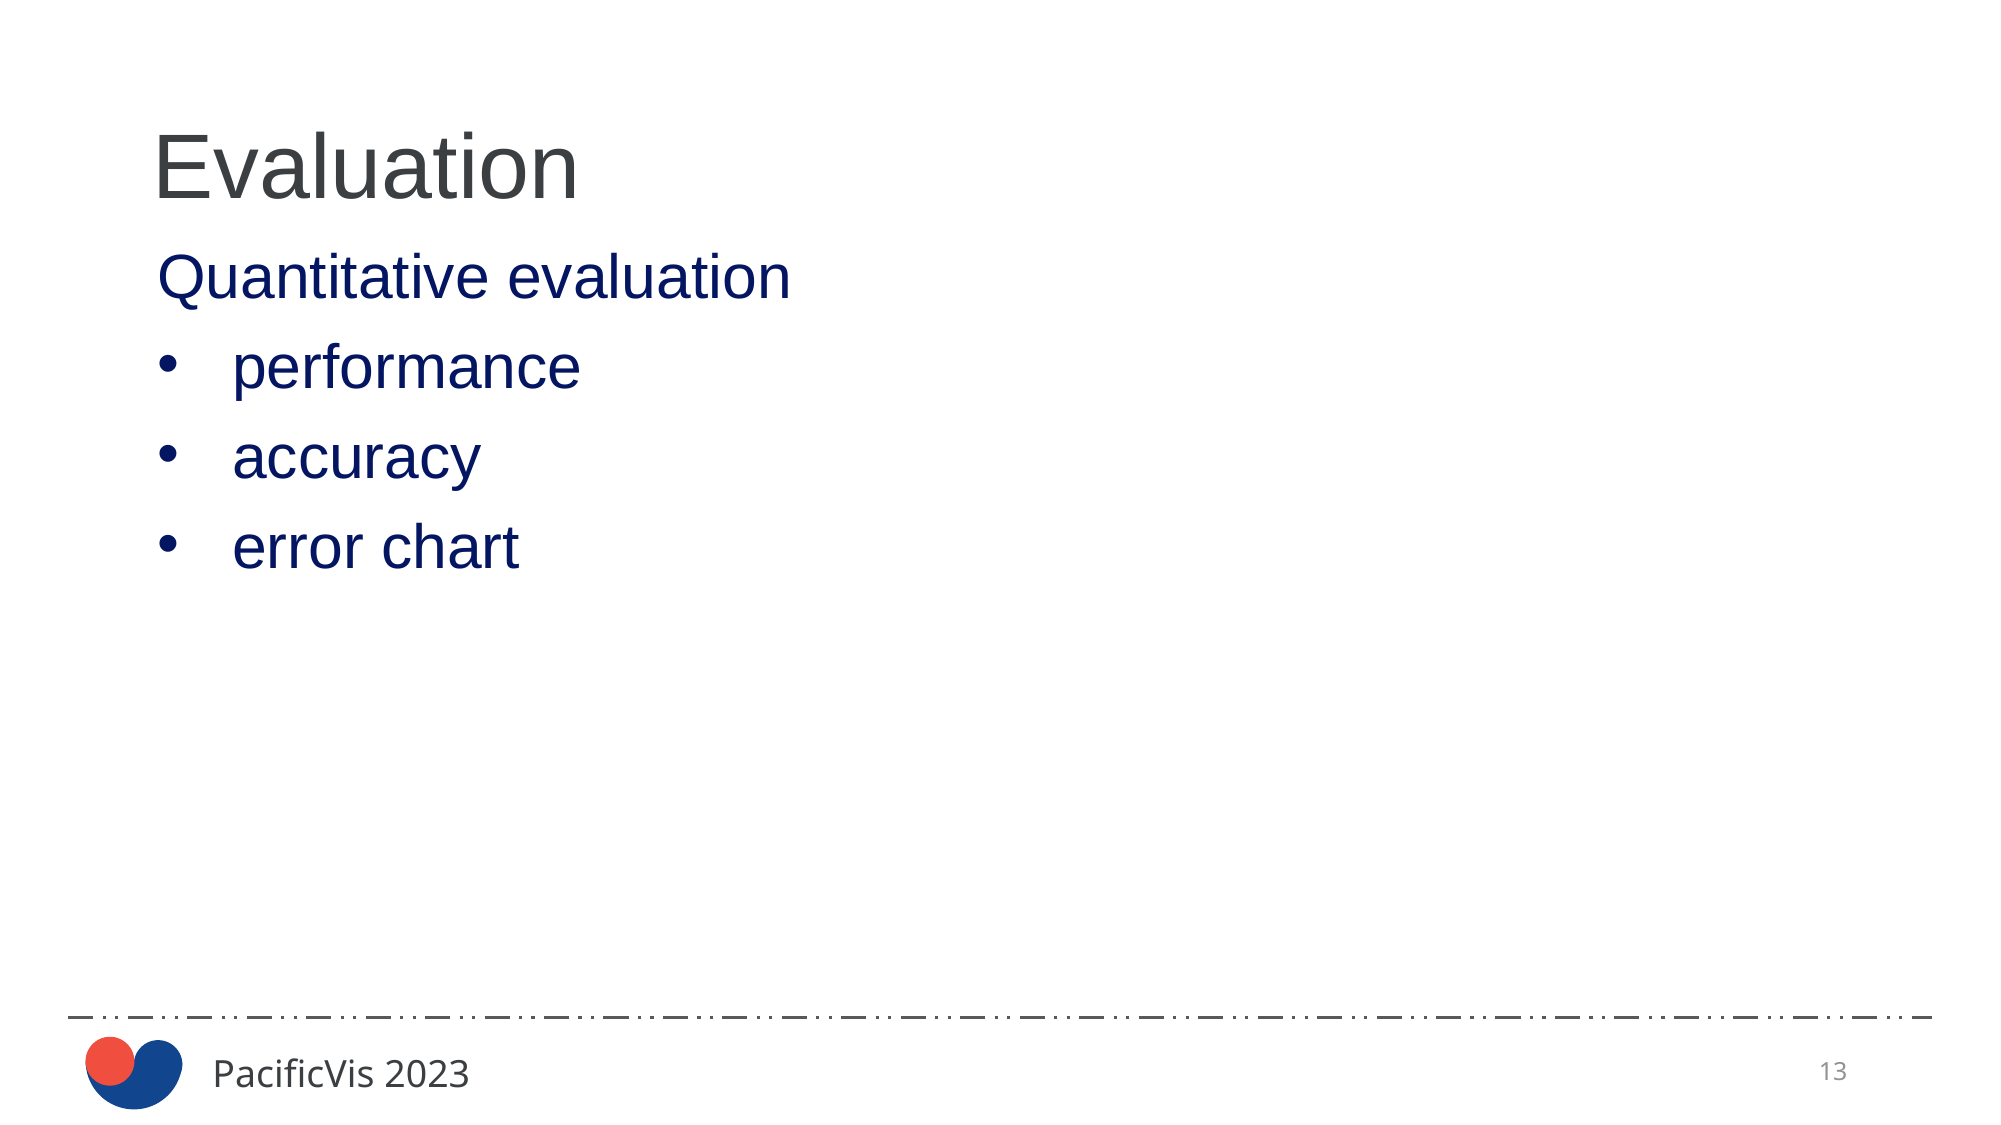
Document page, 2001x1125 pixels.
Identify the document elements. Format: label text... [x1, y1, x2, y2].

text_box Quantitative evaluation performance accuracy error chart [142, 213, 1891, 588]
title Evaluation [137, 59, 1863, 278]
slide_number 13 [1412, 1042, 1863, 1103]
